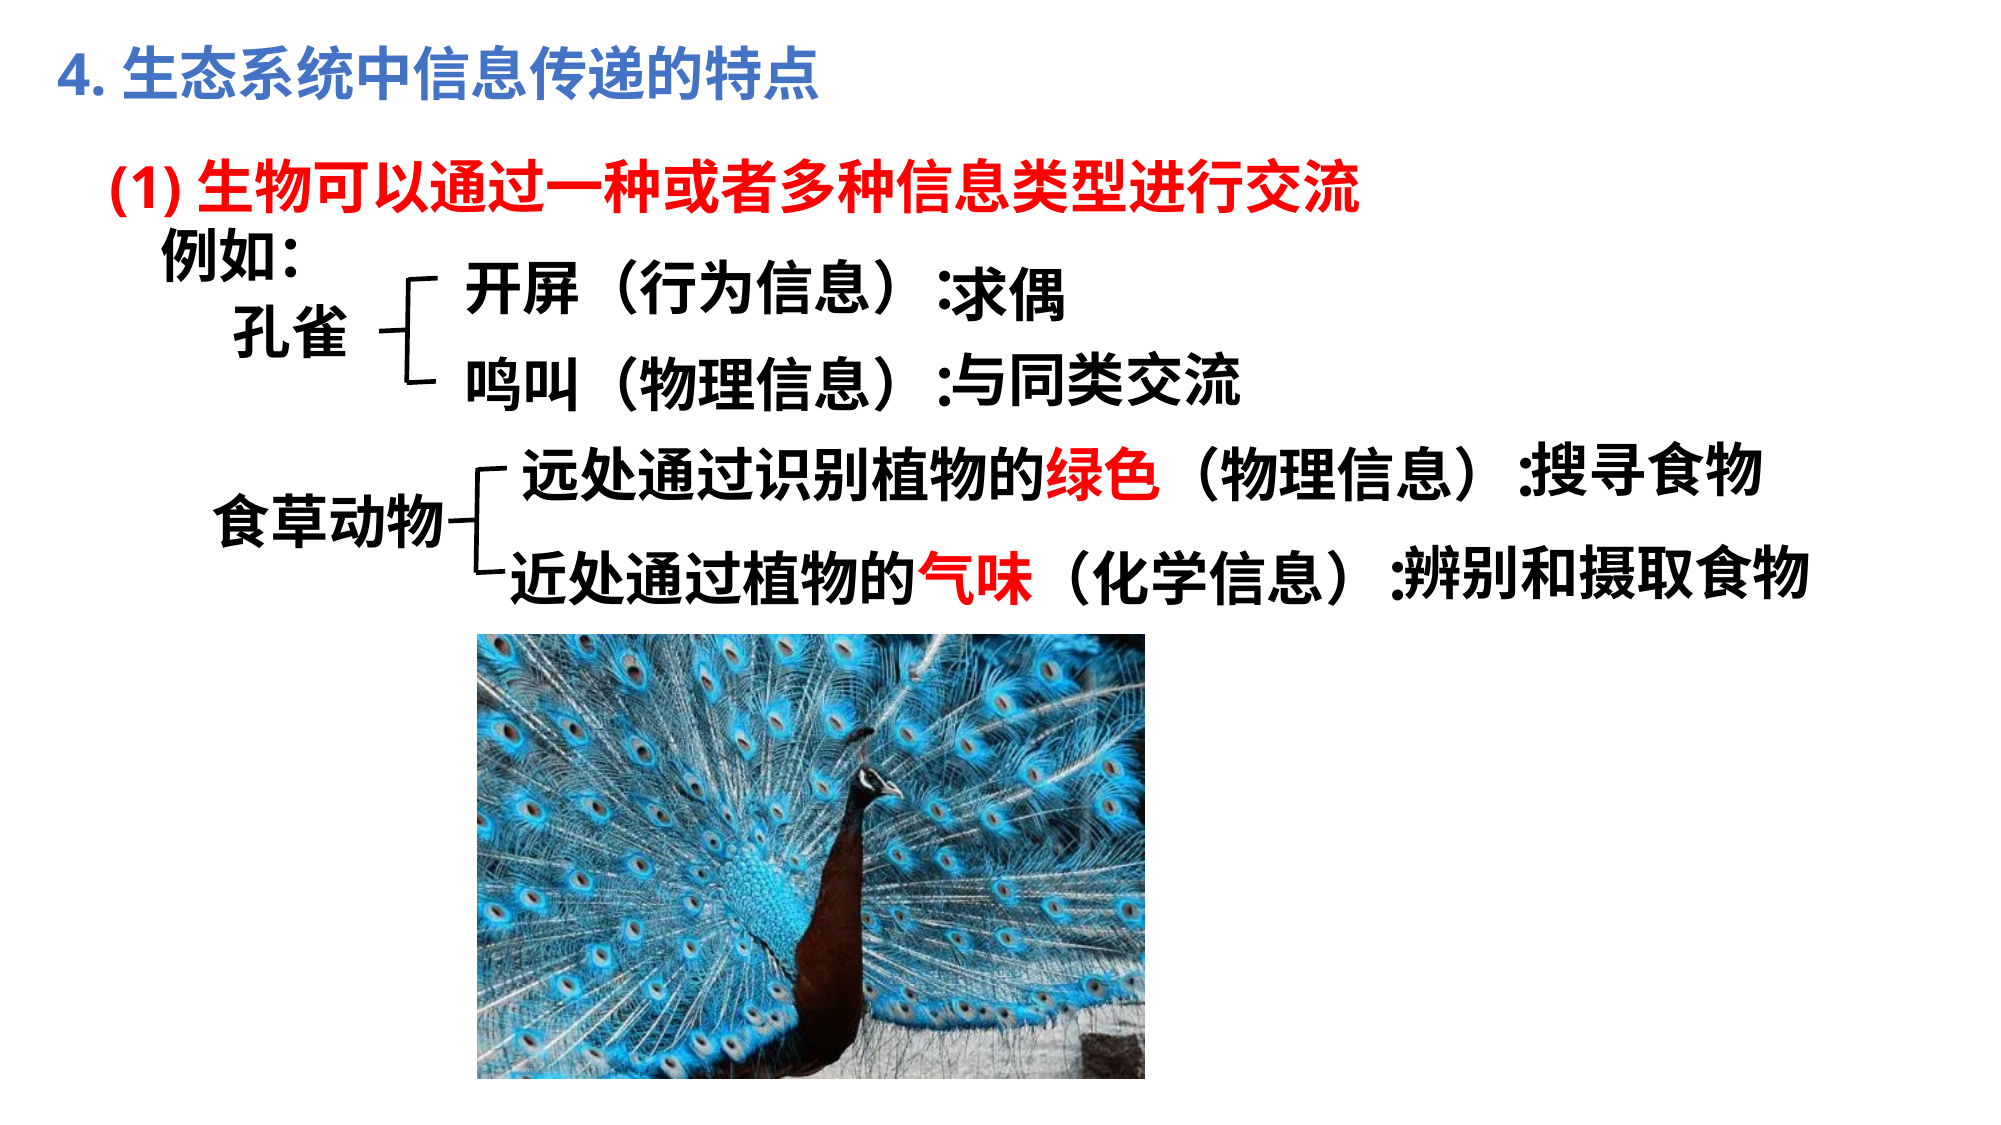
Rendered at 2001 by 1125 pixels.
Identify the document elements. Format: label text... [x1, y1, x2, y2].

text_box 远处通过识别植物的绿色（物理信息）： [506, 431, 1585, 516]
text_box 孔雀 [218, 287, 365, 373]
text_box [379, 278, 438, 383]
text_box 求偶 [935, 250, 1082, 336]
text_box 例如： [145, 211, 351, 297]
text_box 鸣叫（物理信息）： [449, 340, 1004, 425]
text_box (1)生物可以通过一种或者多种信息类型进行交流 [94, 142, 1390, 228]
text_box 搜寻食物 [1515, 425, 1779, 511]
text_box 开屏（行为信息）： [449, 244, 1004, 329]
text_box 与同类交流 [935, 336, 1257, 421]
picture [477, 634, 1145, 1079]
text_box 近处通过植物的气味（化学信息）： [494, 534, 1457, 619]
text_box 4.生态系统中信息传递的特点 [42, 29, 1218, 115]
text_box 食草动物 [197, 477, 448, 563]
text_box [448, 468, 507, 573]
text_box 辨别和摄取食物 [1388, 529, 1827, 614]
picture [1125, 778, 1132, 787]
